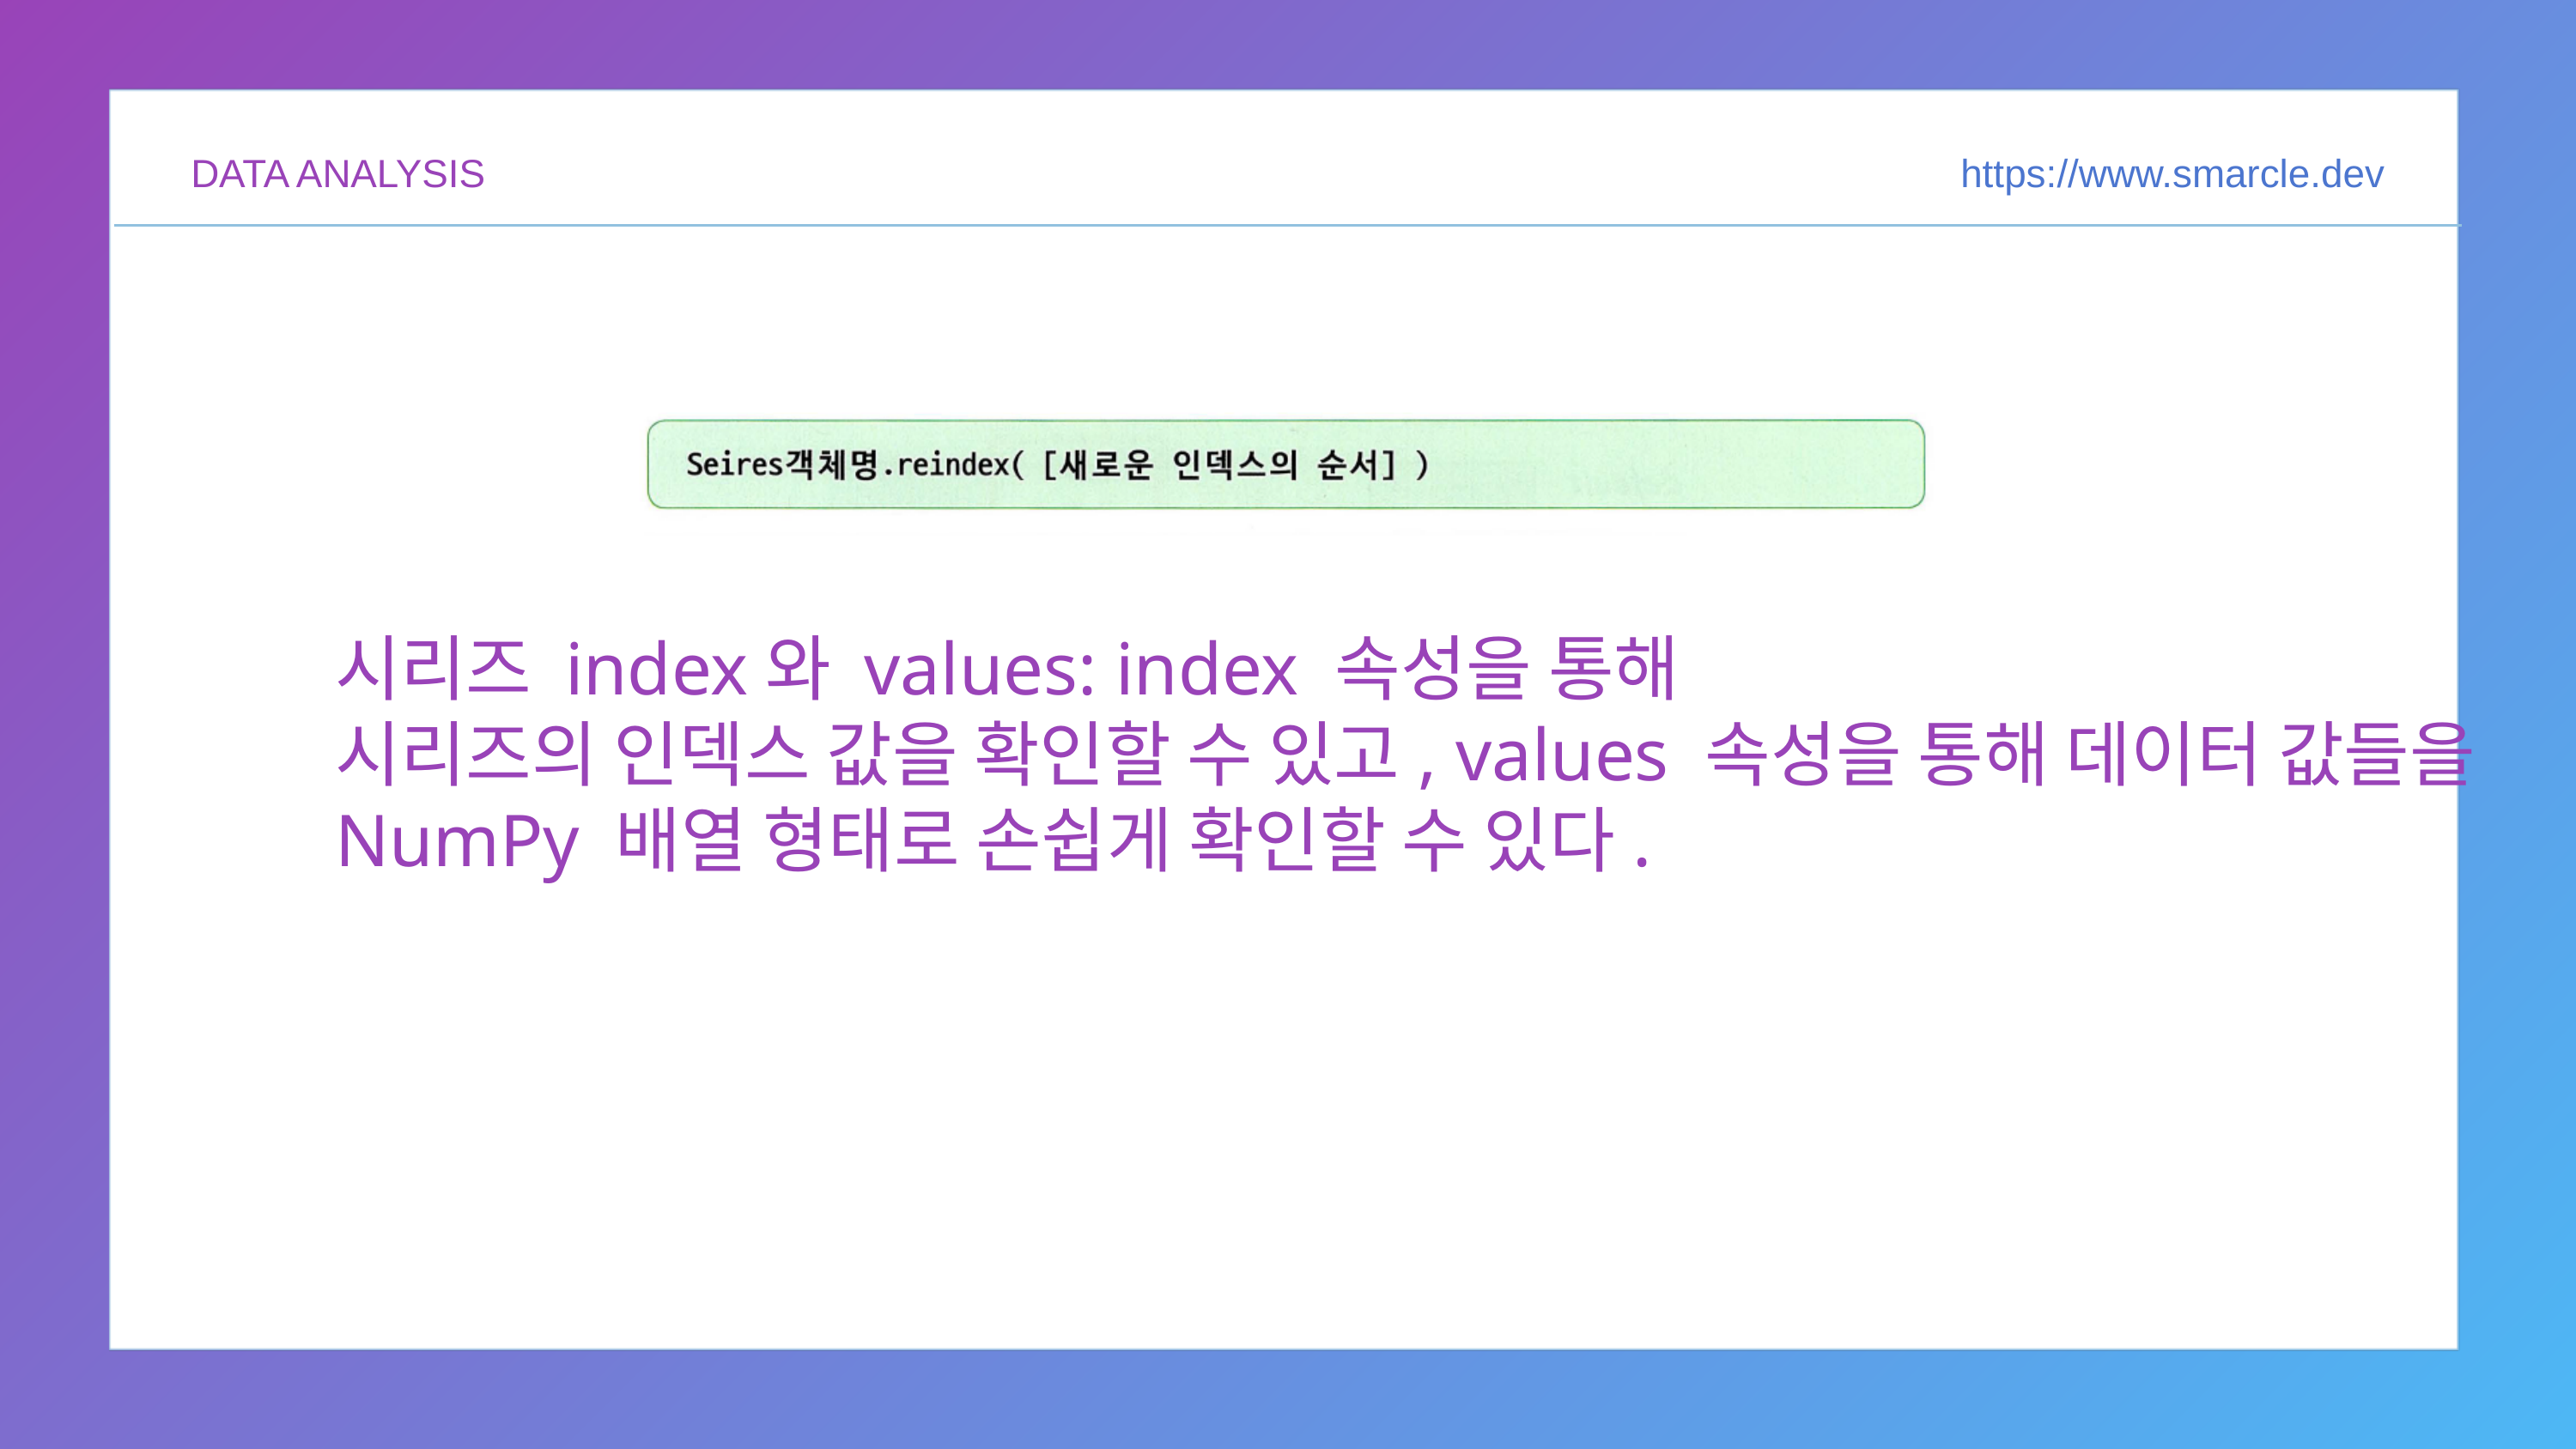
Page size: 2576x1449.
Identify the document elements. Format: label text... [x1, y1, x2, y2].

picture [630, 406, 1946, 536]
text_box https://www.smarcle.dev [1856, 130, 2385, 196]
text_box [113, 223, 2463, 227]
text_box 시리즈 index와 values: index 속성을 통해 시리즈의 인덱스 값을 확인할 수 있고, values 속성을 통해 데이터 값들을 NumPy 배열 형태로 손쉽게 확인할 수 있다. [321, 610, 2522, 1414]
text_box [108, 70, 2468, 1359]
text_box DATA ANALYSIS [191, 130, 606, 196]
